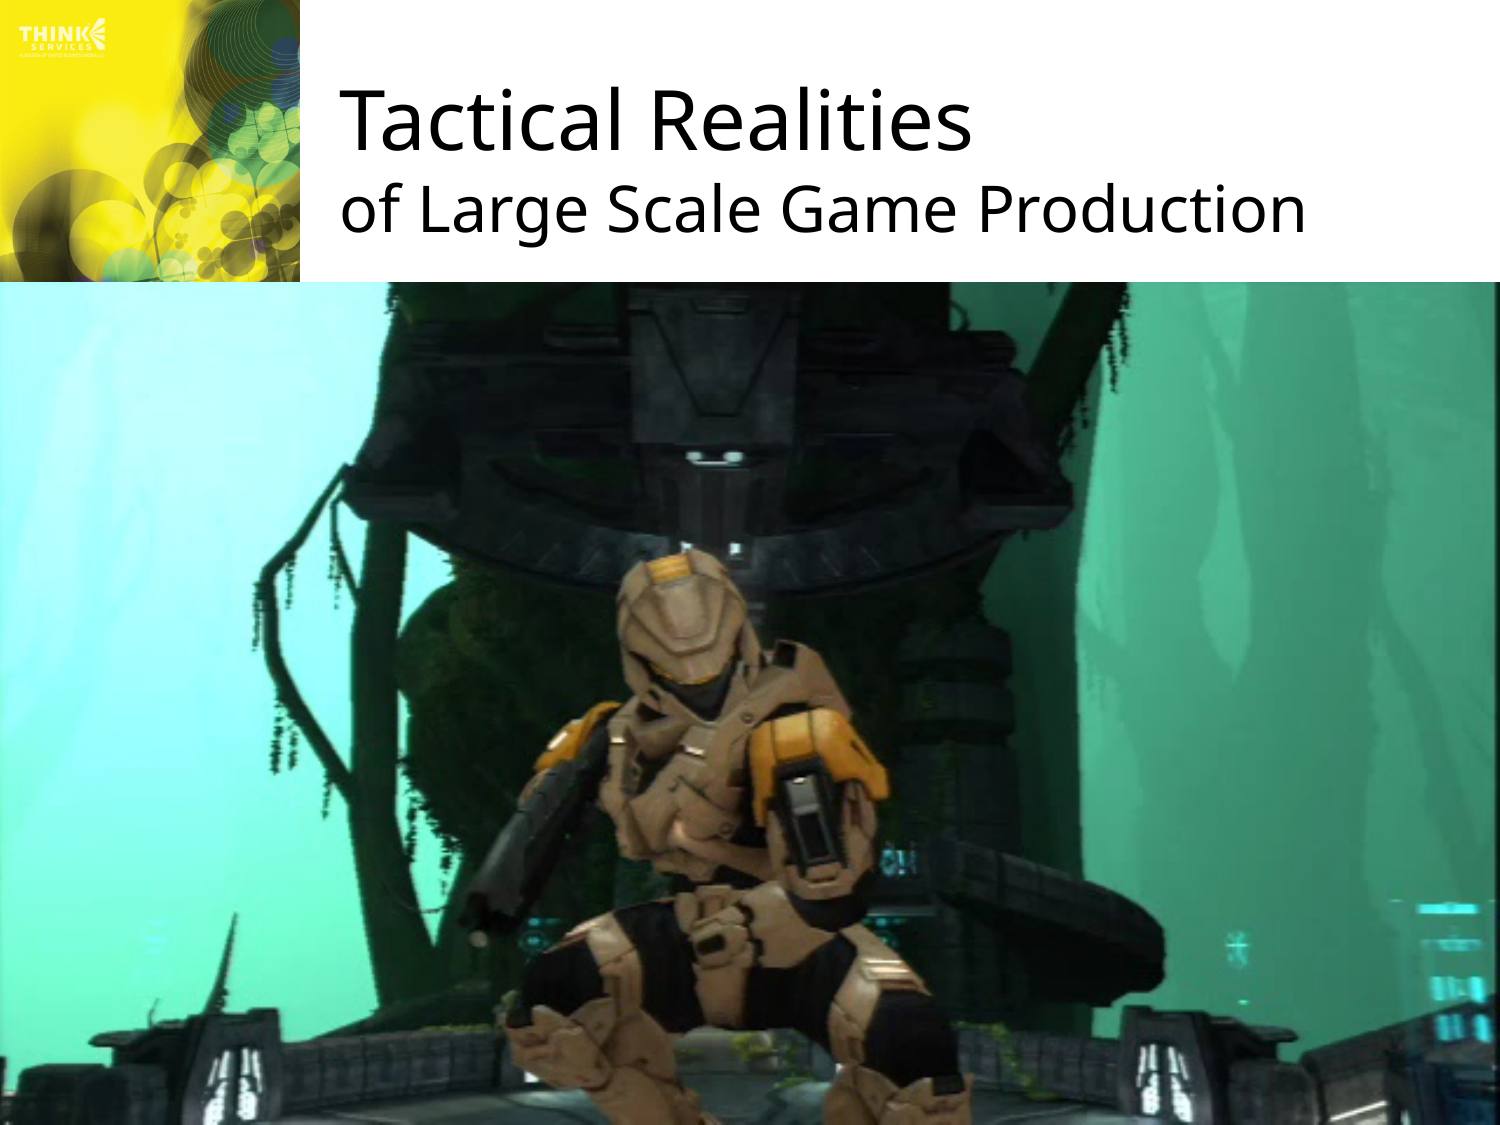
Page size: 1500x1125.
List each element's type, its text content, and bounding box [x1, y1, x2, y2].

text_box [0, 280, 1500, 1125]
title Tactical Realities of Large Scale Game Production [324, 37, 1451, 276]
picture [0, 0, 1500, 280]
